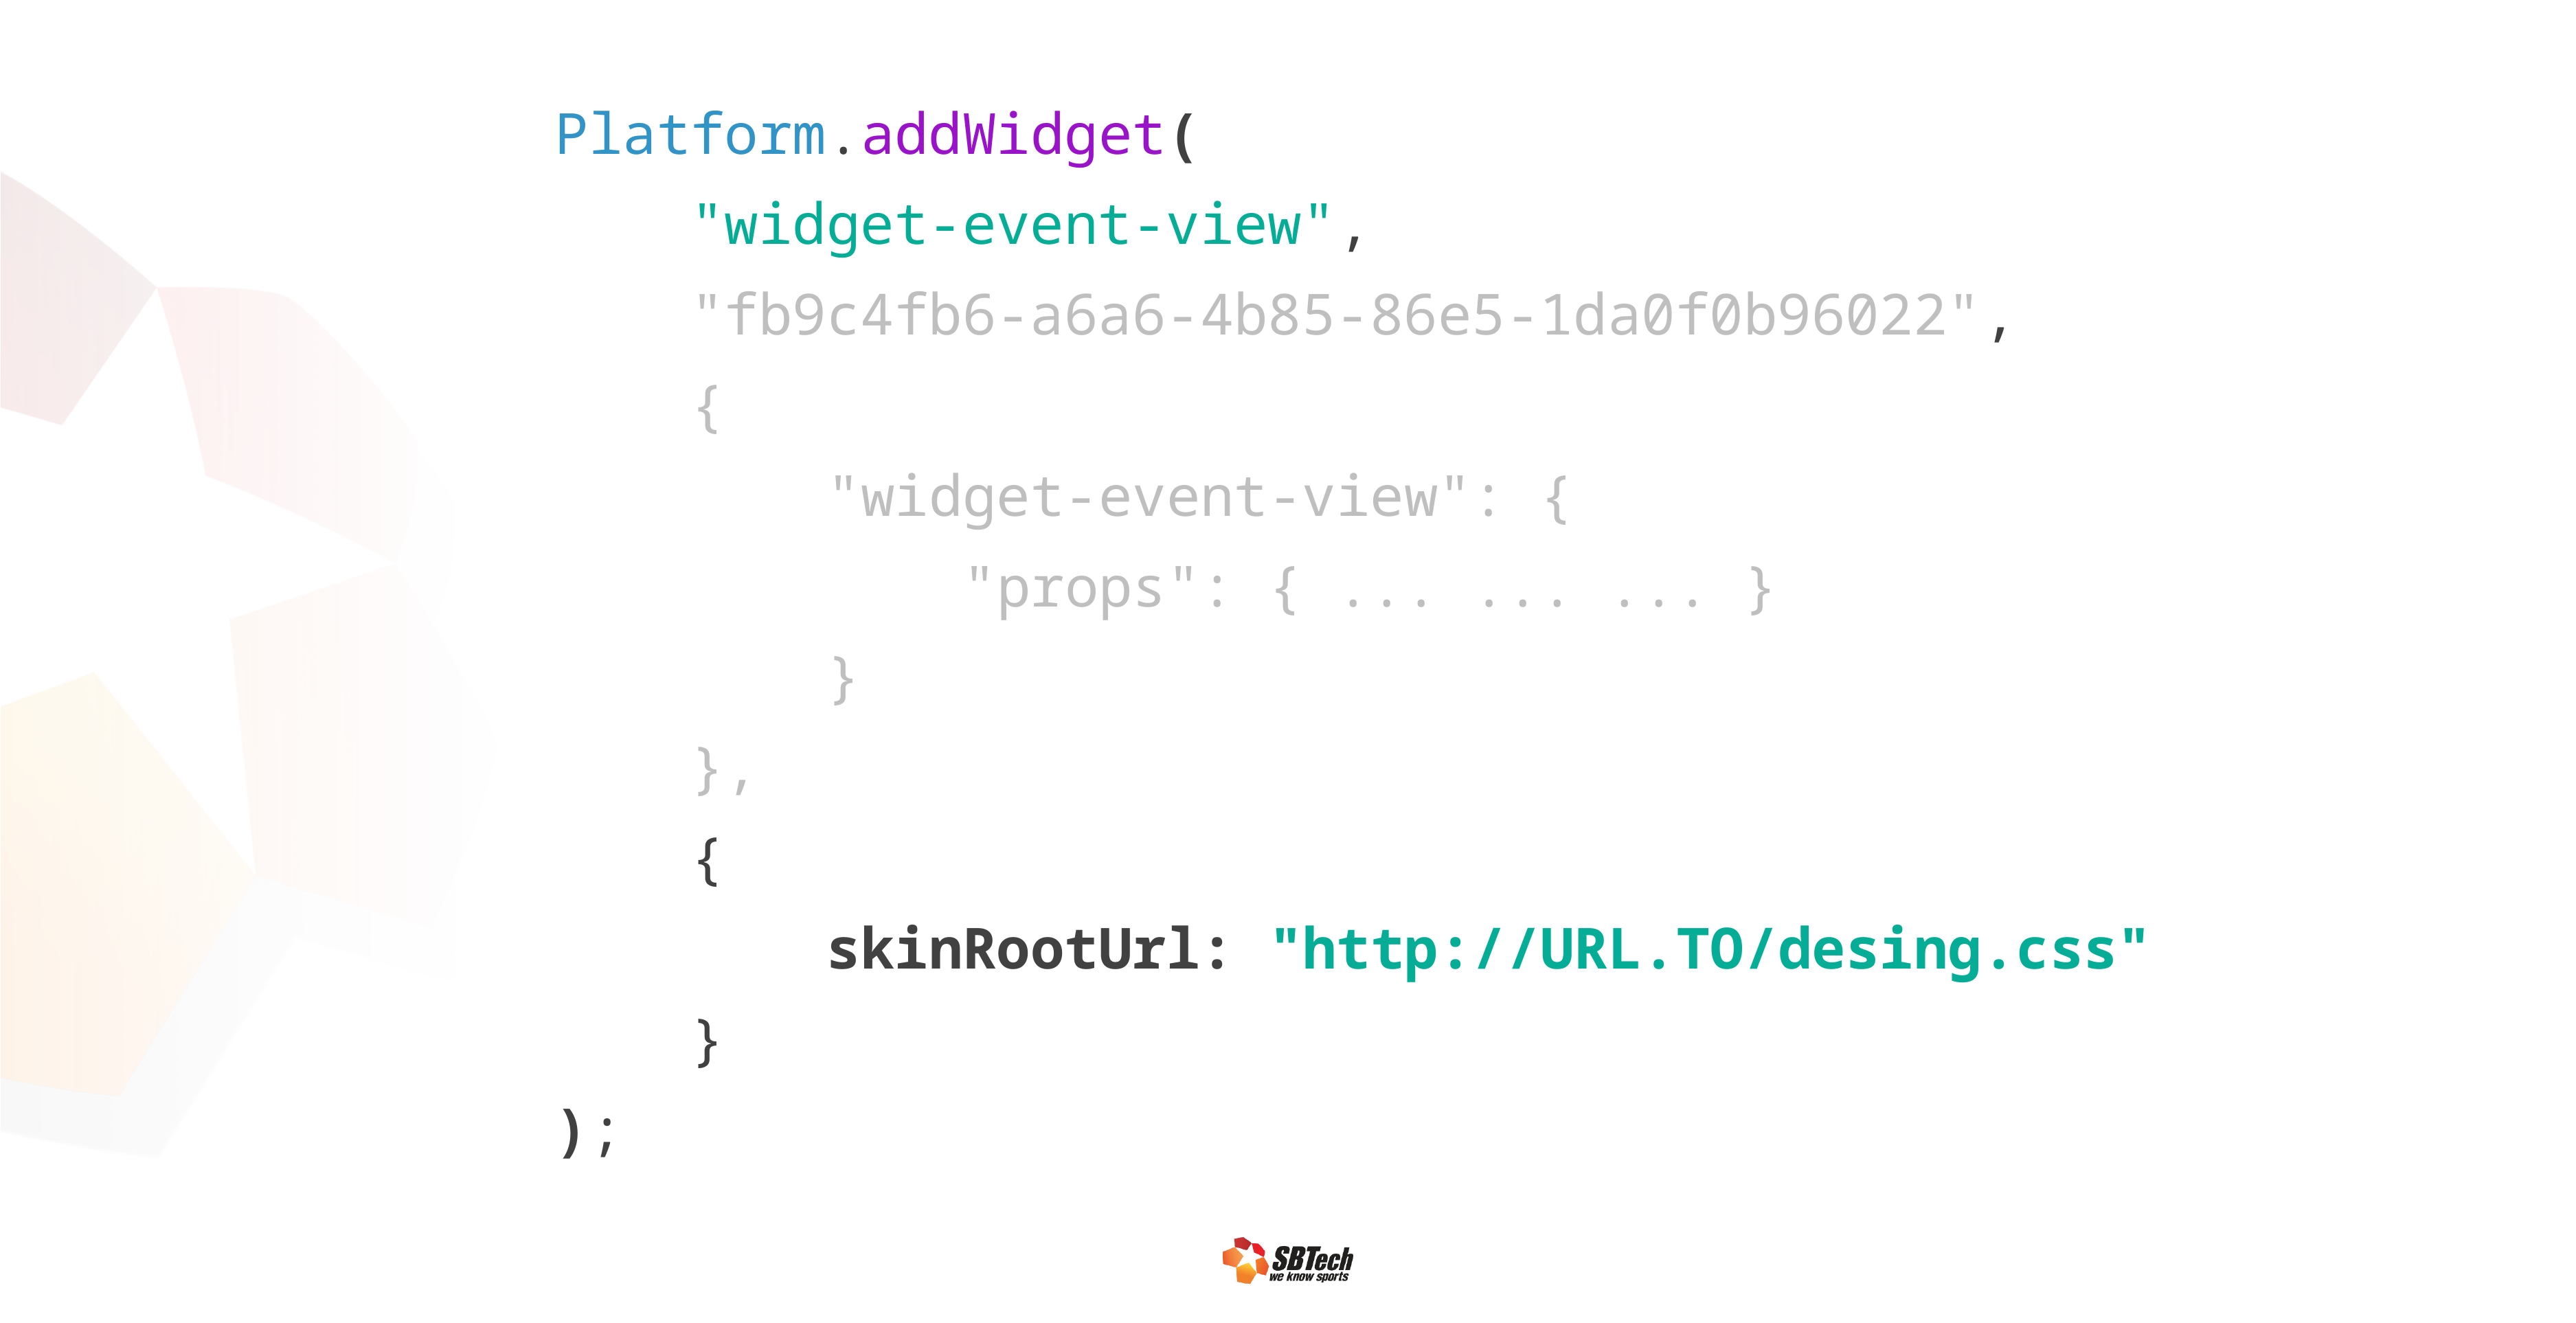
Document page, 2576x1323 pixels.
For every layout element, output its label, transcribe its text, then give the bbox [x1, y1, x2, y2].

picture [1223, 1237, 1353, 1284]
list Platform.addWidget( "widget-event-view", "fb9c4fb6-a6a6-4b85-86e5-1da0f0b96022", { "widget-event-view": { "props": { ... ... ... } } }, { skinRootUrl: "http://URL.TO/desing.css" } ); [408, 92, 2168, 1191]
